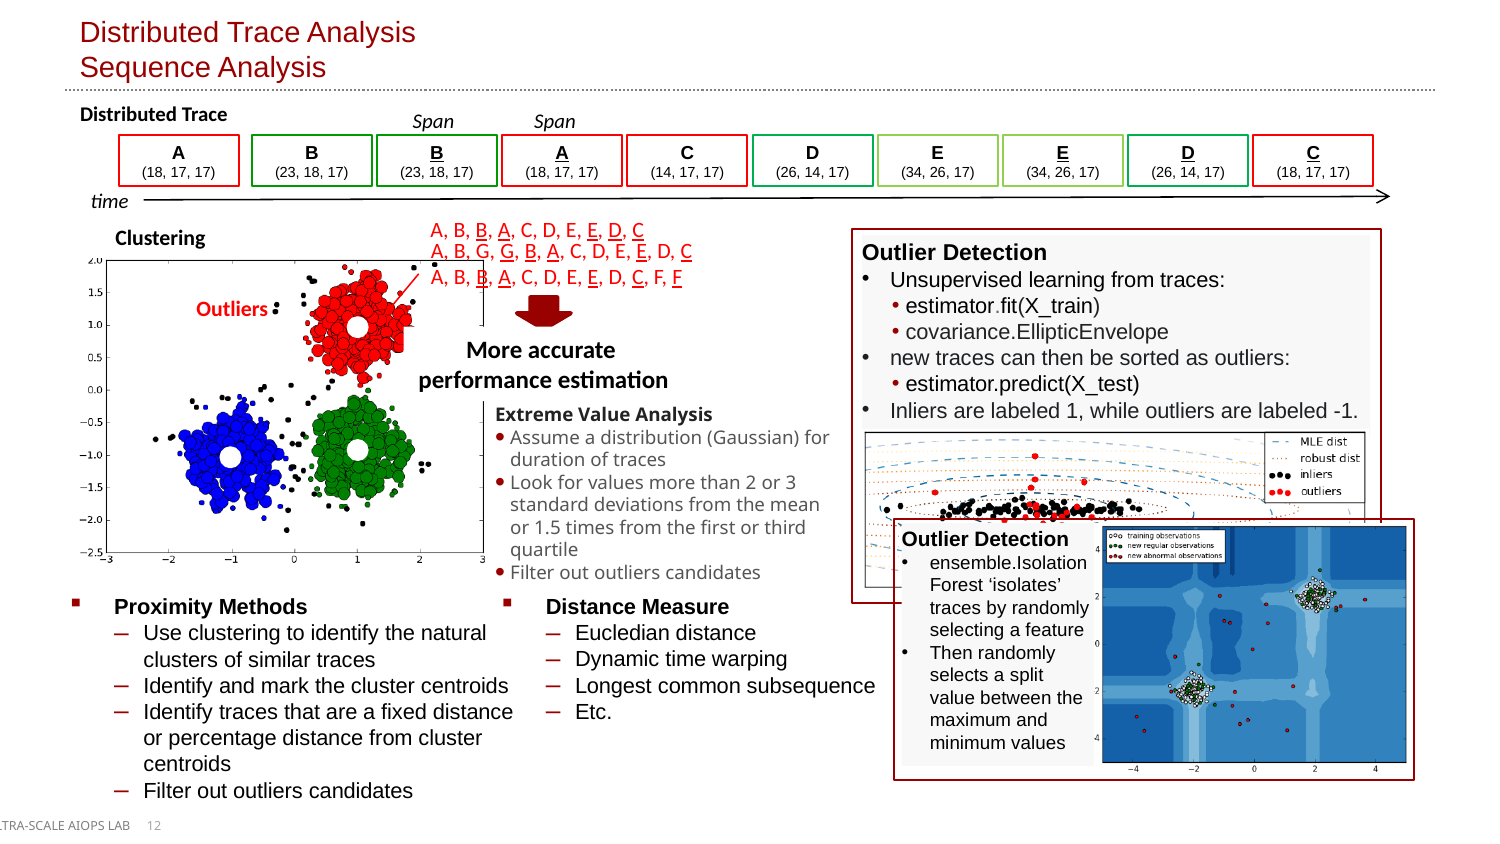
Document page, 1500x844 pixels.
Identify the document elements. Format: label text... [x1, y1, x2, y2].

picture [861, 428, 1411, 776]
title Distributed Trace Analysis Sequence Analysis [64, 0, 1435, 91]
text_box [1374, 517, 1416, 783]
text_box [379, 273, 419, 322]
text_box Span [519, 100, 591, 133]
text_box Span [398, 100, 470, 133]
text_box [892, 742, 1087, 783]
text_box A, B, G, G, B, A, C, D, E, E, D, C A, B, B, A, C, D, E, E, D, C, F, F [416, 229, 708, 297]
text_box Extreme Value Analysis Assume a distribution (Gaussian) for duration of traces Look for values more than 2 or 3 standard deviations from the mean or 1.5 times from the first or third quartile Filter out outliers candidates [480, 395, 850, 585]
text_box Proximity Methods Use clustering to identify the natural clusters of similar traces Identify and mark the cluster centroids Identify traces that are a fixed distance or percentage distance from cluster centroids Filter out outliers candidates [55, 585, 544, 804]
text_box [850, 227, 1383, 585]
text_box Distributed Trace [65, 93, 248, 134]
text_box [144, 196, 1391, 201]
text_box Clustering [100, 215, 221, 257]
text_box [118, 134, 1374, 187]
text_box Outlier Detection ensemble.IsolationForest ‘isolates’ traces by randomly selecting a feature Then randomly selects a split value between the maximum and minimum values [901, 601, 1084, 766]
text_box More accurate performance estimation [500, 326, 684, 395]
picture [71, 258, 497, 565]
text_box [514, 295, 573, 326]
text_box Distance Measure Eucledian distance Dynamic time warping Longest common subsequence Etc. [544, 585, 931, 742]
text_box A, B, B, A, C, D, E, E, D, C [415, 209, 659, 250]
text_box time [75, 180, 144, 220]
